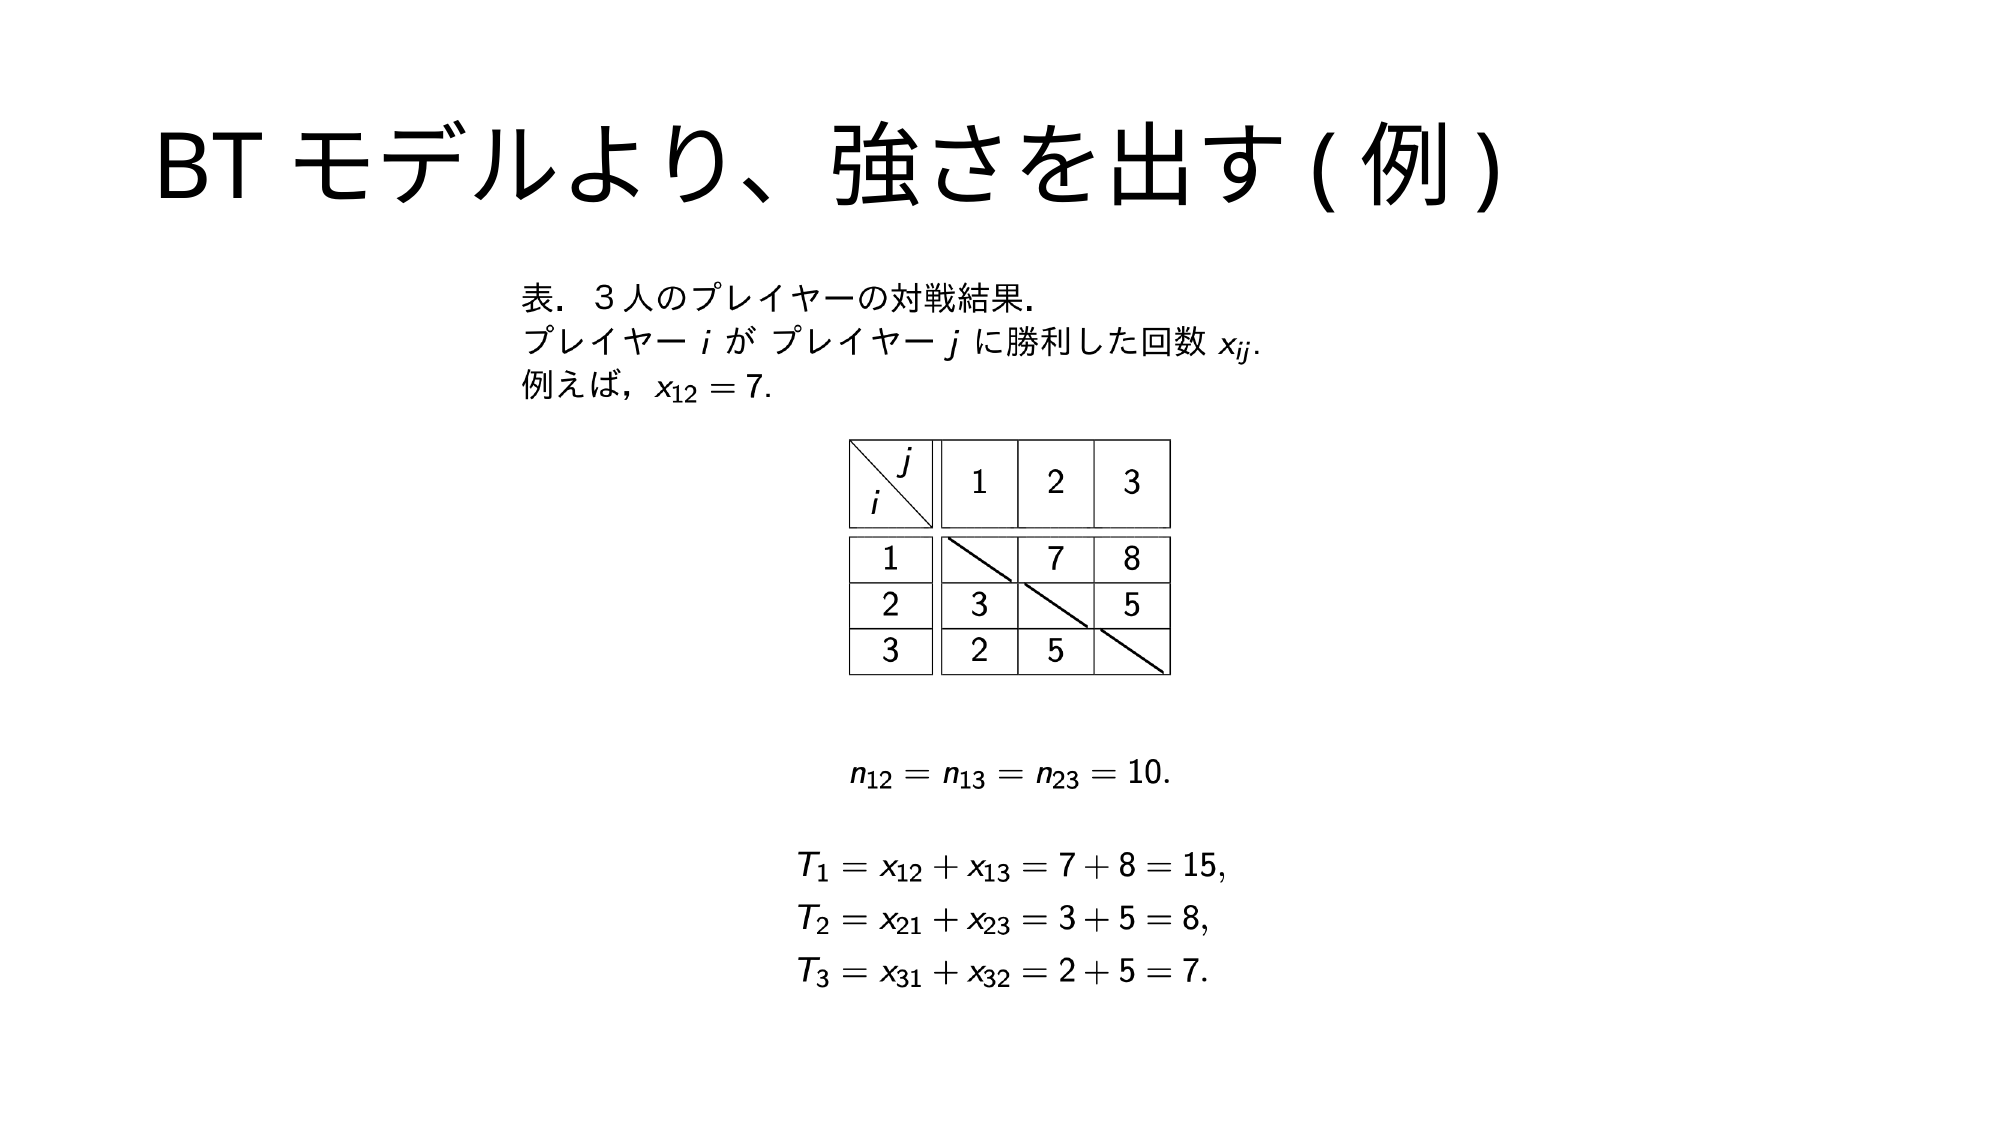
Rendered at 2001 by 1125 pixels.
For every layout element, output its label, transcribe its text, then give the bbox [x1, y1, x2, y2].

title BTモデルより、強さを出す(例) [137, 59, 1863, 278]
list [503, 277, 1497, 1033]
